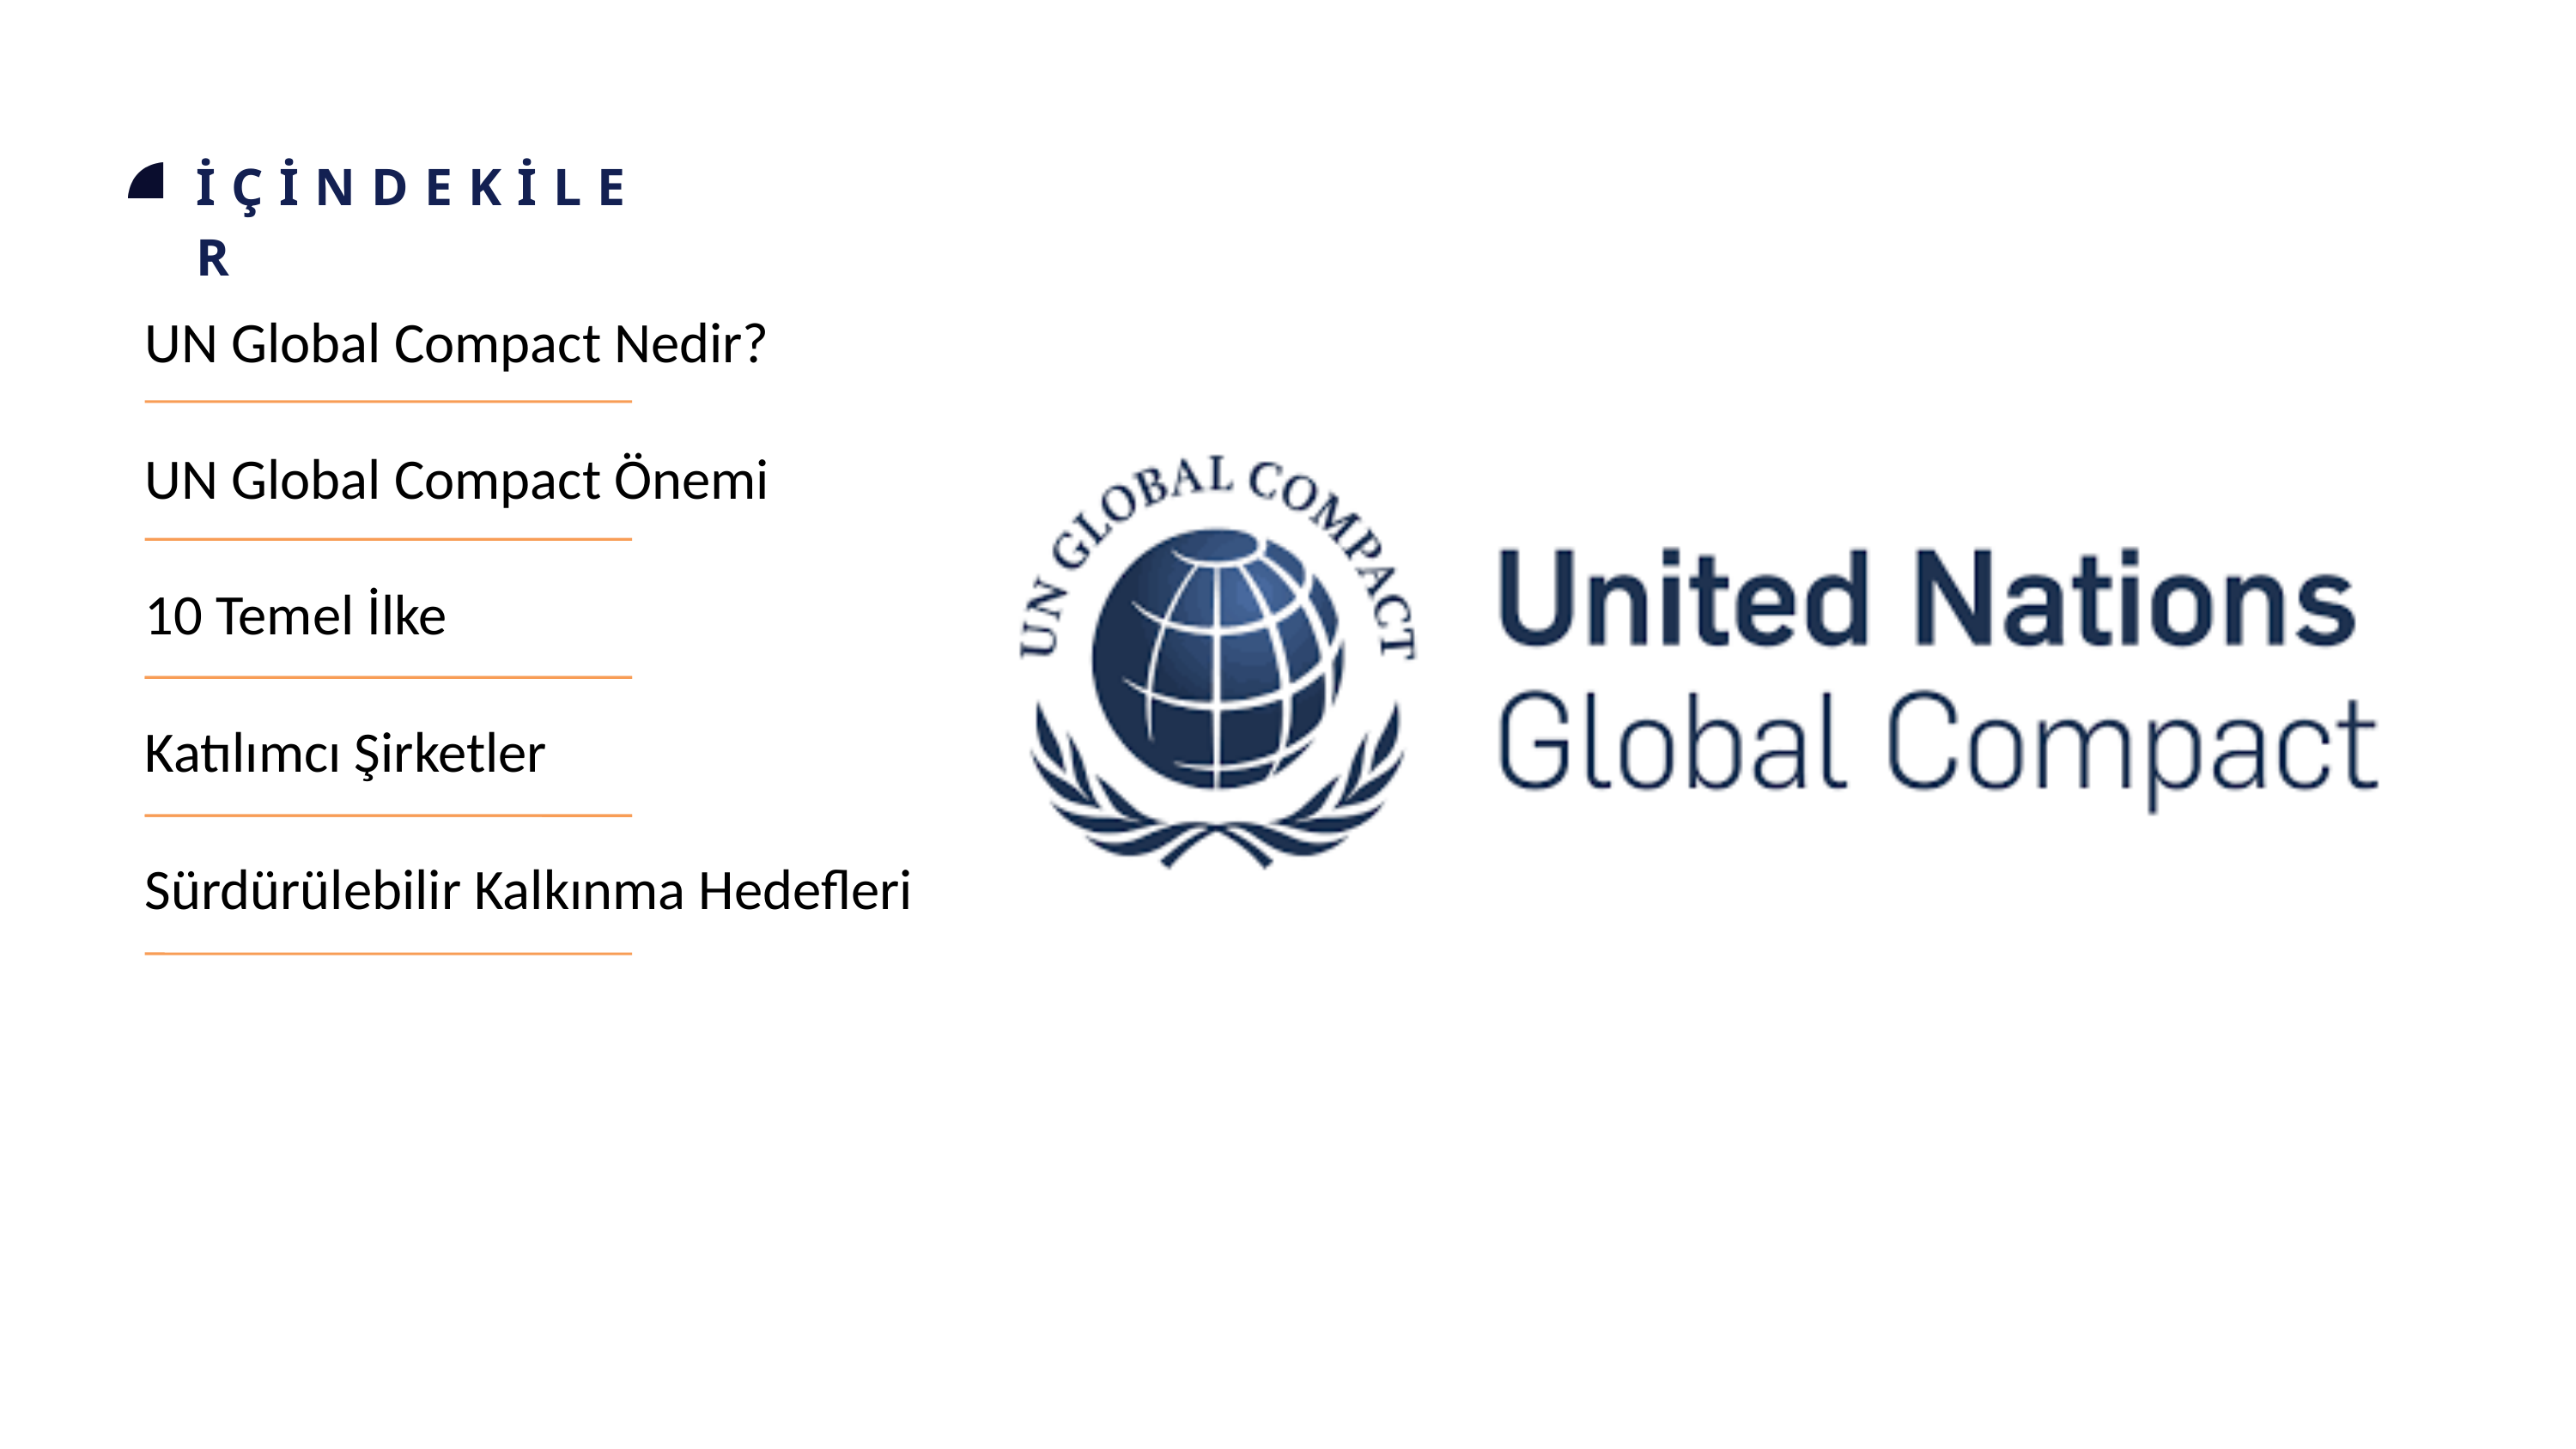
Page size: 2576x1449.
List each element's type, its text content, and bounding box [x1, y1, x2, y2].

text_box UN Global Compact Nedir? UN Global Compact Önemi 10 Temel İlke Katılımcı Şirketler Sürdürülebilir Kalkınma Hedefleri [144, 306, 975, 1123]
picture [128, 162, 164, 198]
picture [980, 123, 2430, 1266]
